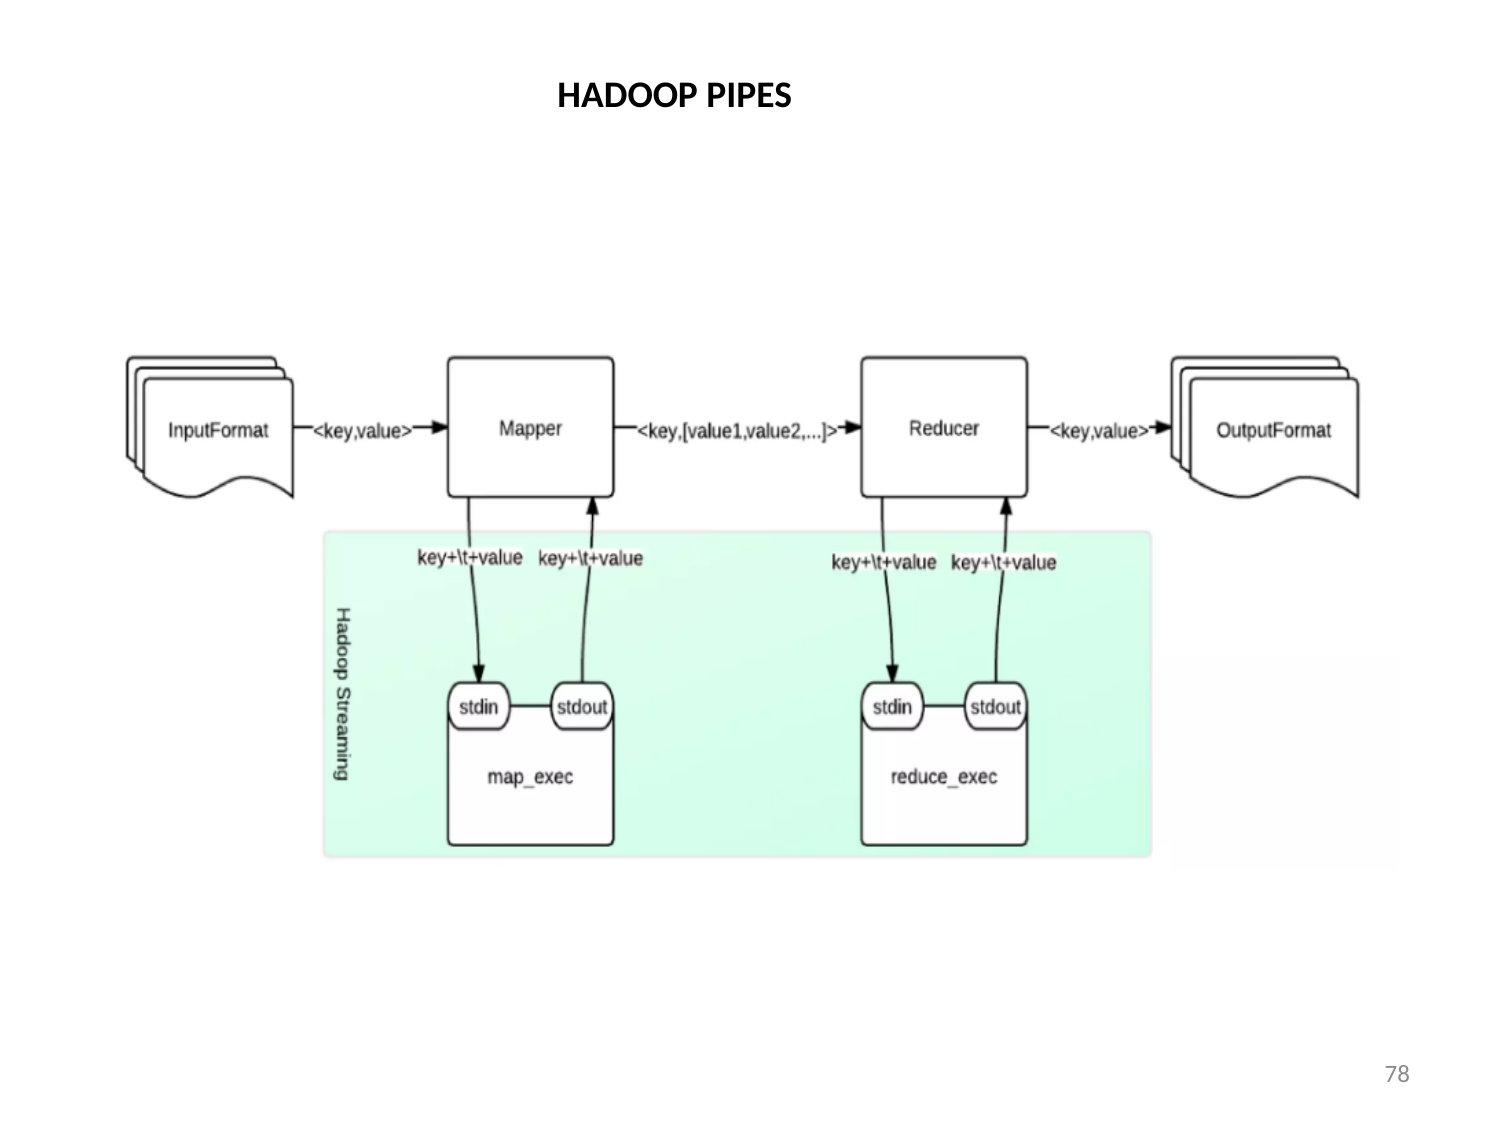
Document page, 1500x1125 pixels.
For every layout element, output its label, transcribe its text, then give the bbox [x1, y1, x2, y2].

text_box HADOOP PIPES [99, 62, 1250, 123]
picture [74, 254, 1413, 871]
slide_number 78 [1074, 1042, 1425, 1103]
